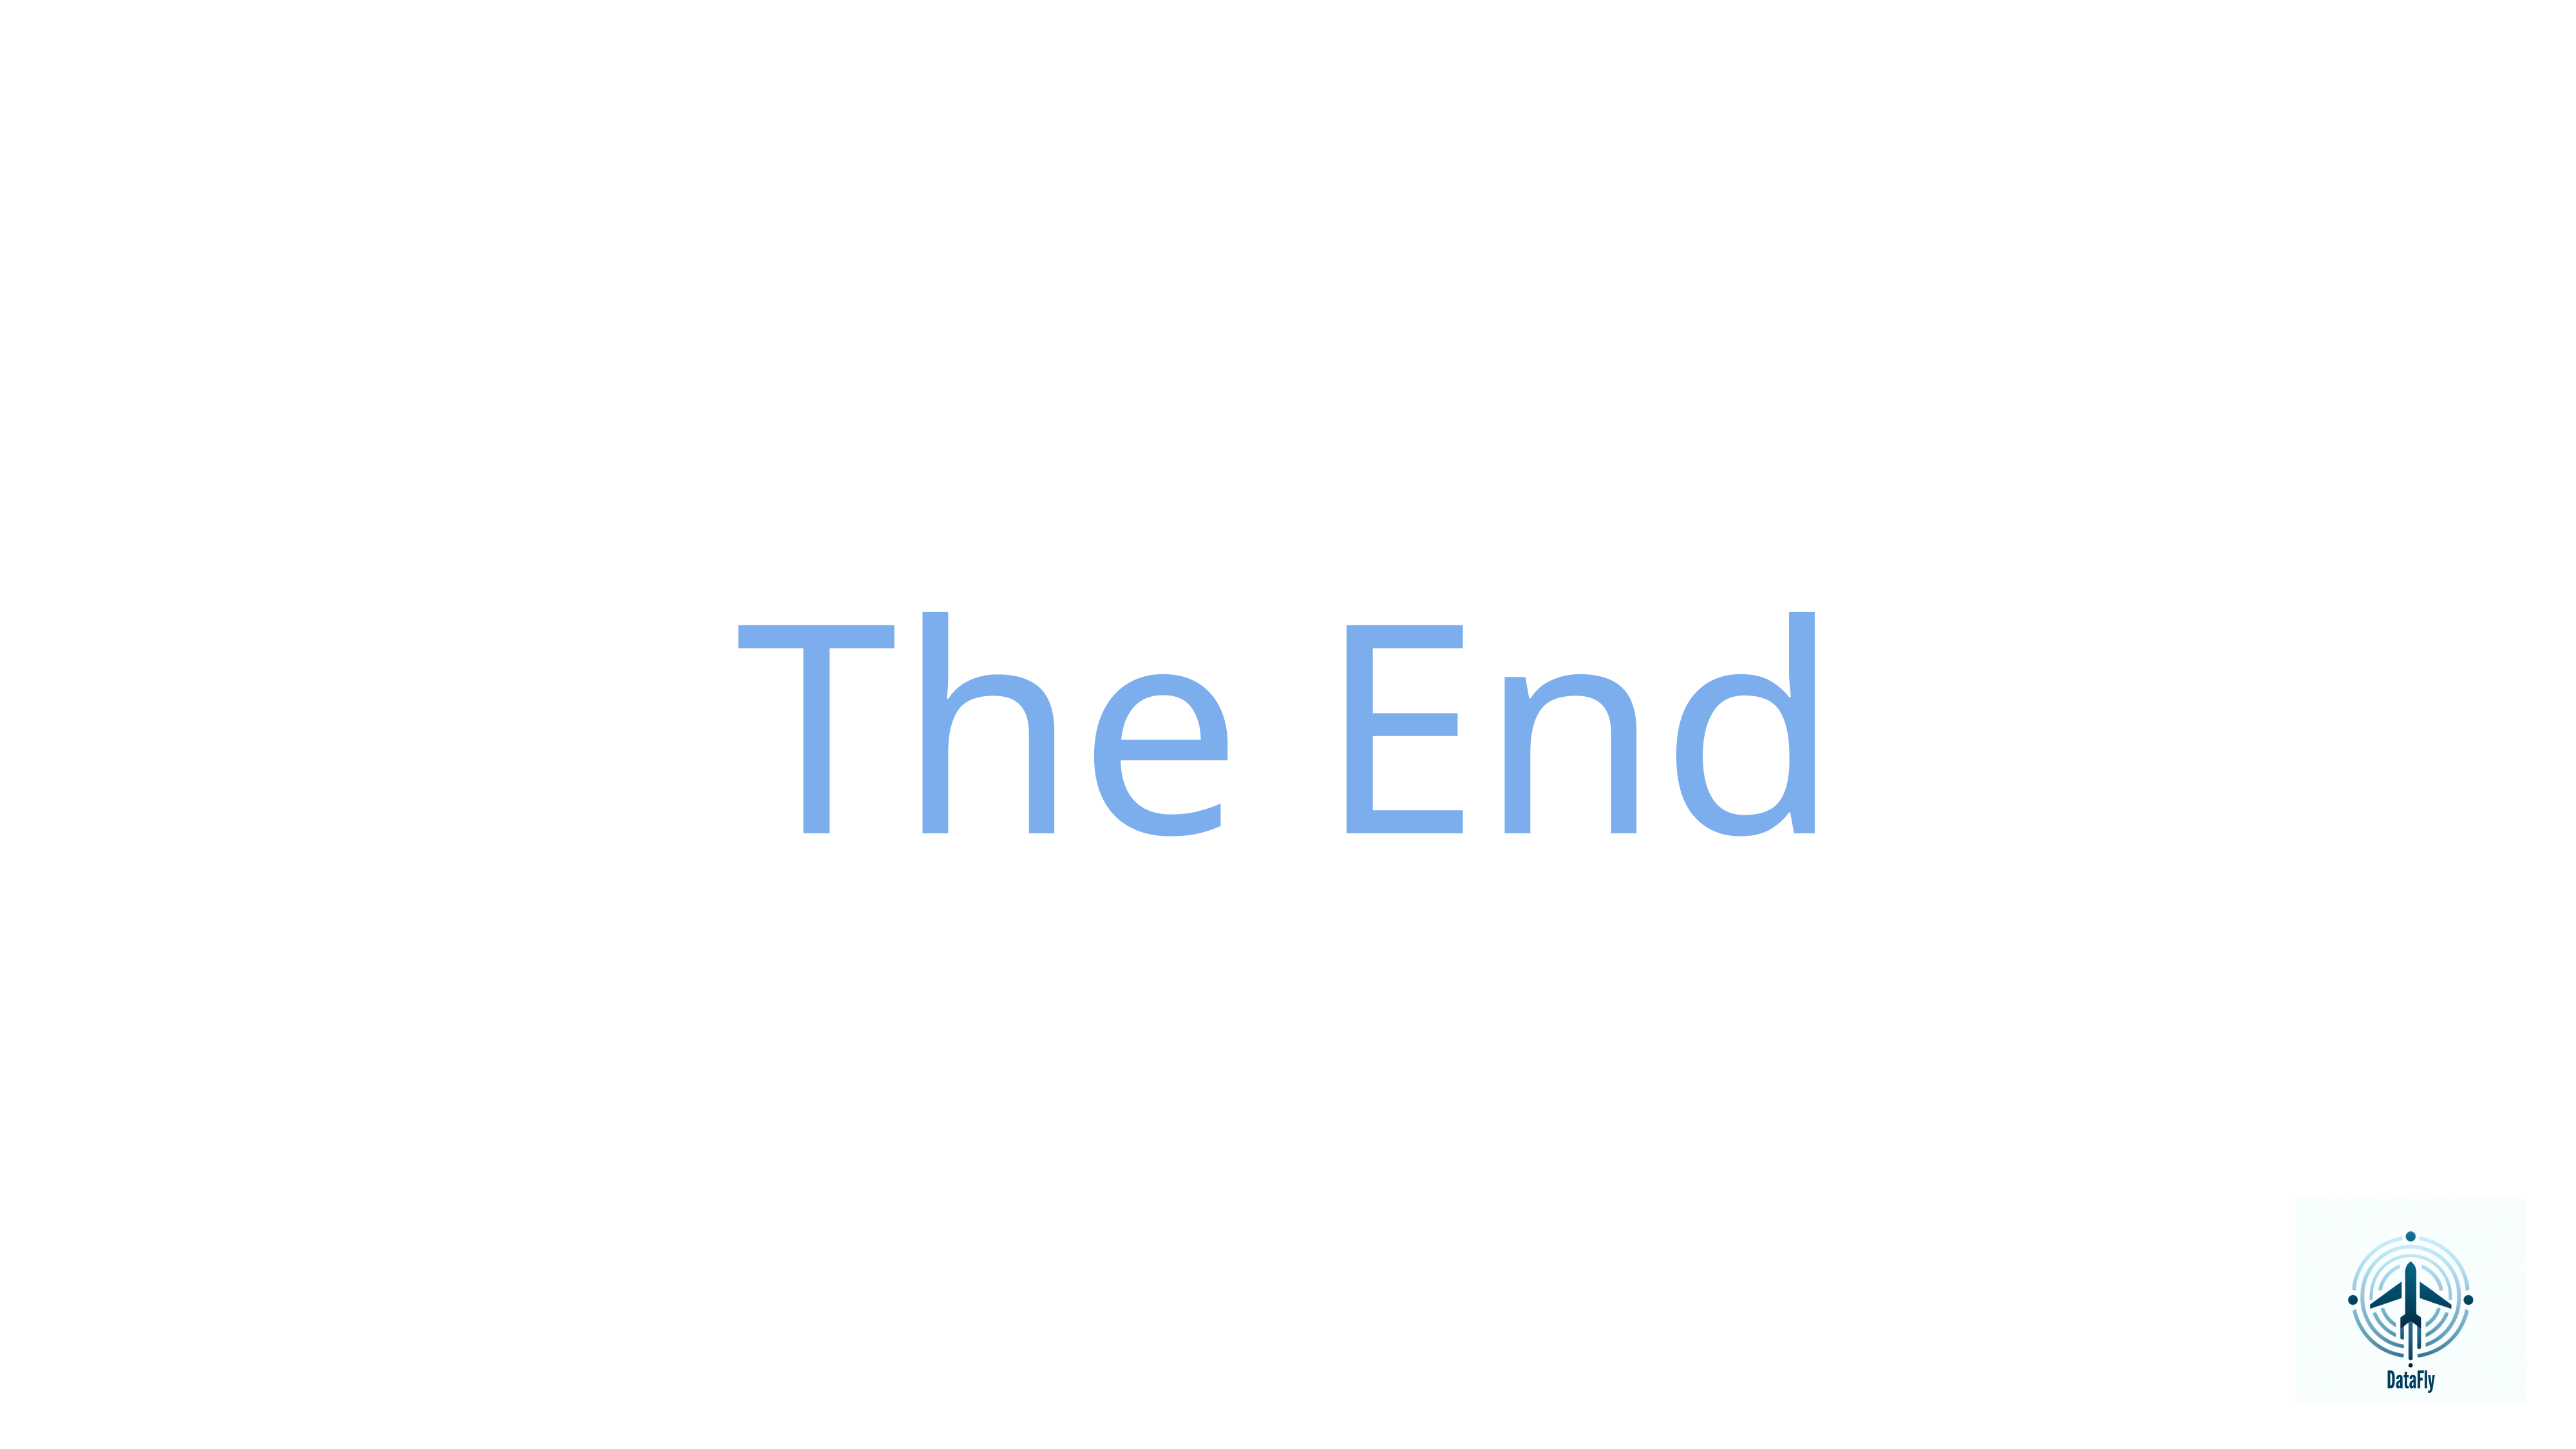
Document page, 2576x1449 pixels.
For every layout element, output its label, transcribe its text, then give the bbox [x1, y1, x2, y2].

list The End [128, 443, 2448, 895]
picture [2295, 1198, 2526, 1403]
